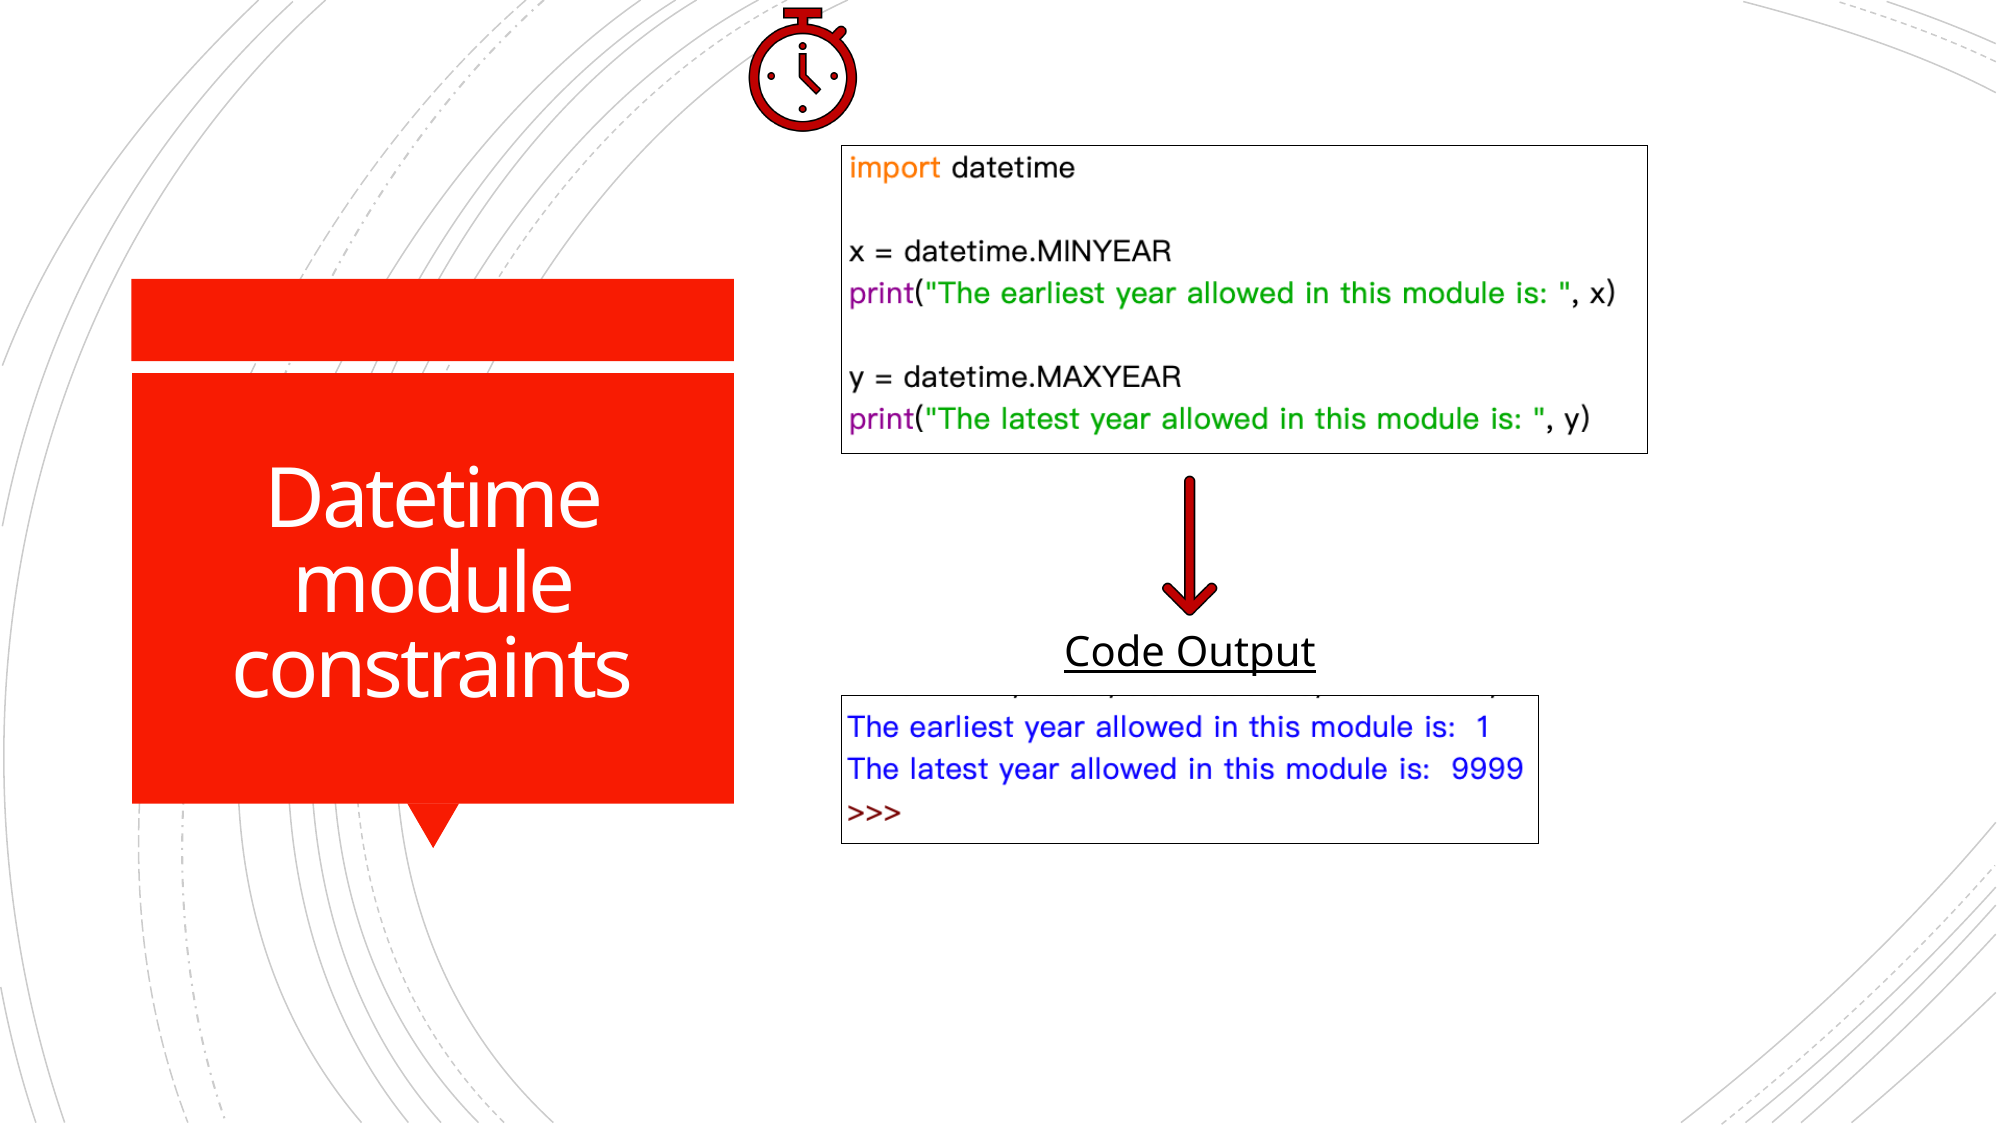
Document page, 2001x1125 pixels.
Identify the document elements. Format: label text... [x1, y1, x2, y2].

title Datetime module constraints [145, 385, 720, 789]
text_box Code Output [959, 617, 1420, 683]
picture [1114, 470, 1266, 621]
picture [840, 694, 1540, 844]
picture [727, 0, 1648, 454]
